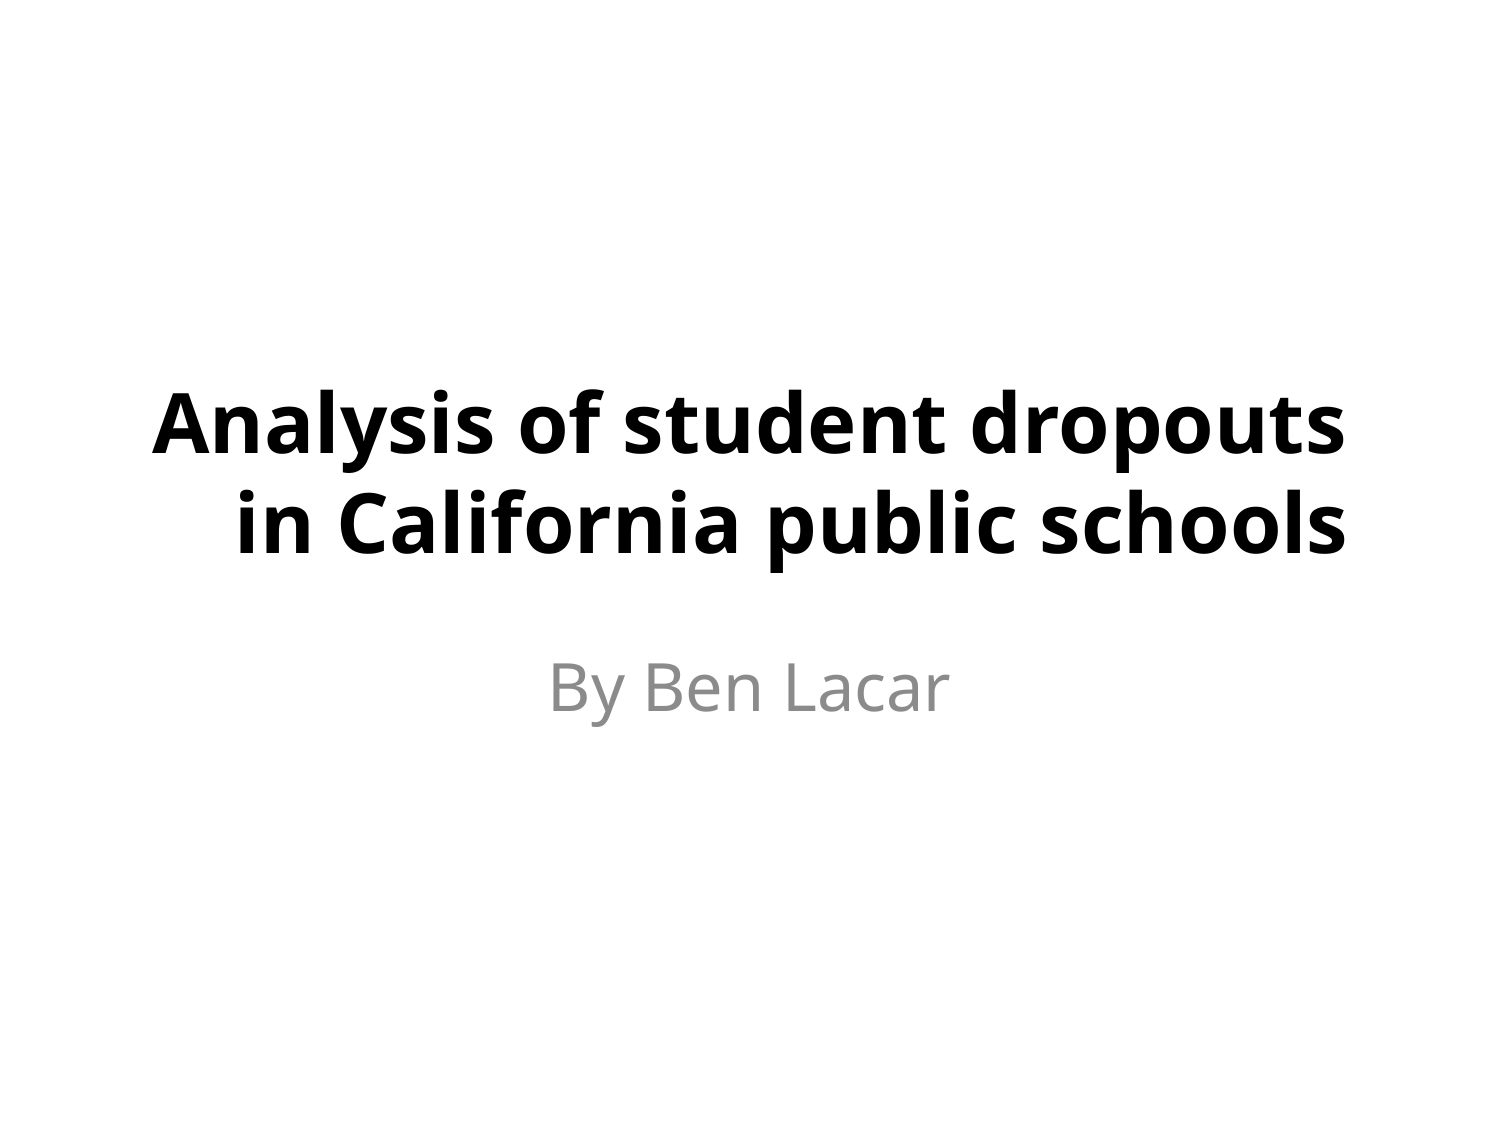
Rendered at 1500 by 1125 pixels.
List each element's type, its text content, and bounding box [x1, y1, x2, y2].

title Analysis of student dropouts in California public schools [112, 349, 1388, 591]
subtitle By Ben Lacar [225, 637, 1275, 925]
